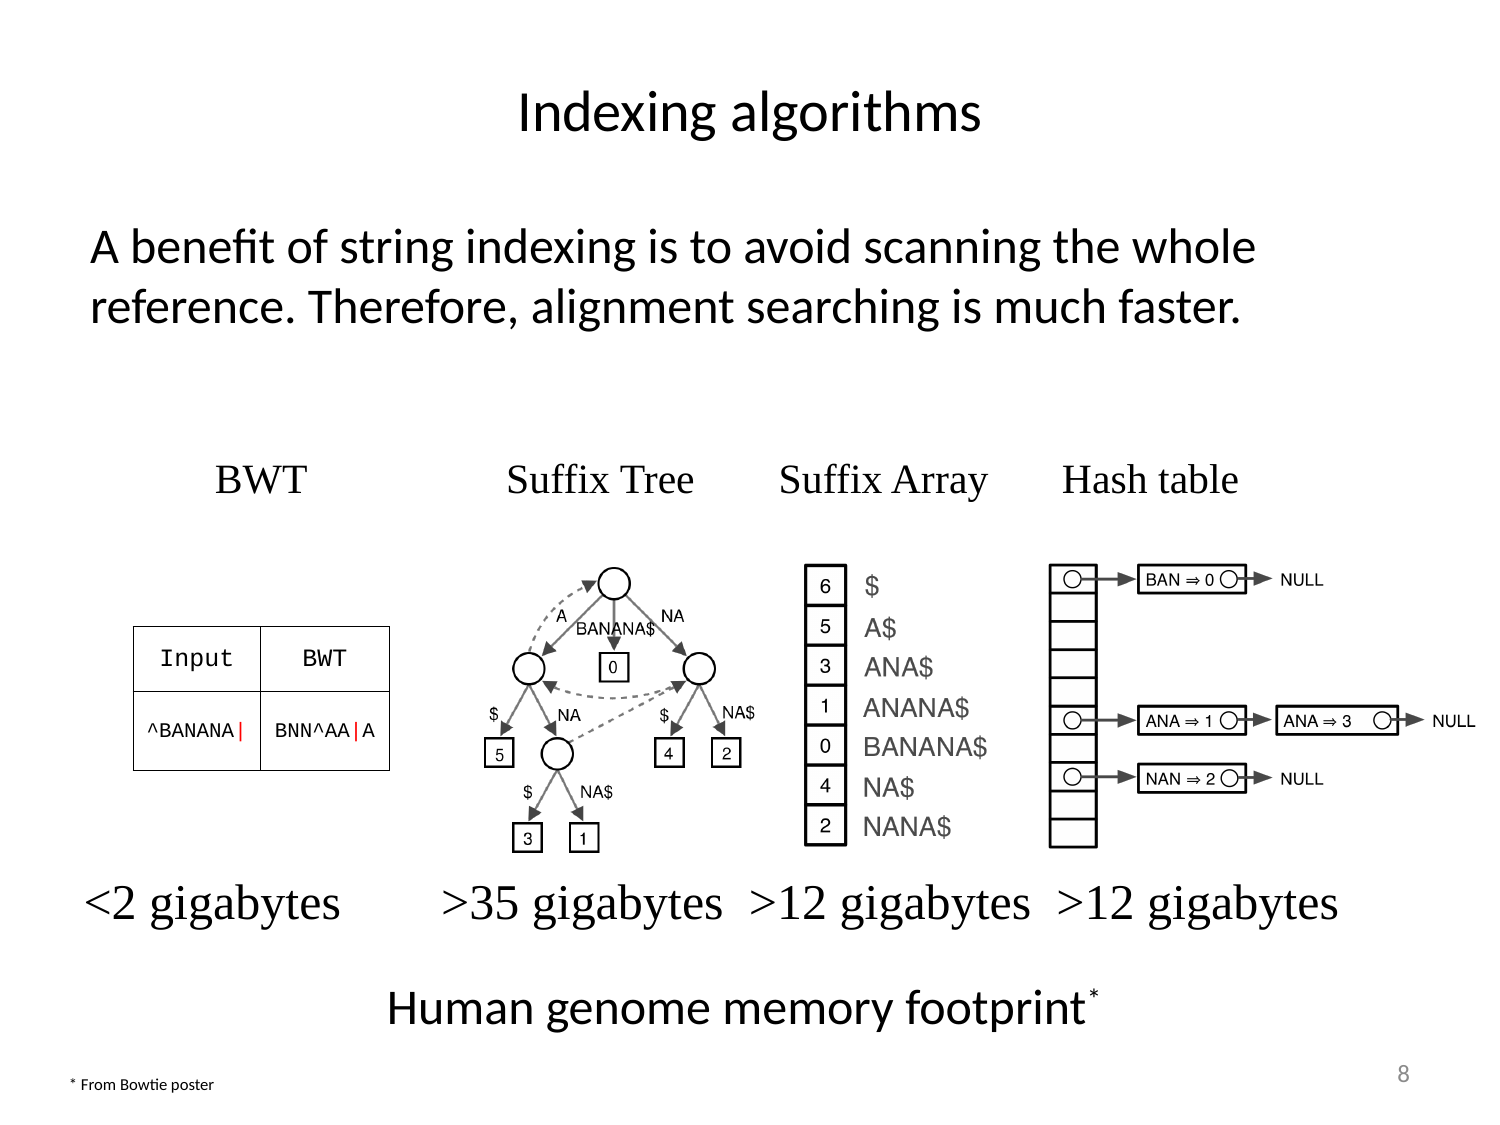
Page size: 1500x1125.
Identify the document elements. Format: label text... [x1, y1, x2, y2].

text_box BWT Suffix Tree Suffix Array Hash table [199, 427, 1301, 528]
picture [1047, 562, 1485, 850]
slide_number 8 [1074, 1042, 1425, 1103]
text_box * From Bowtie poster [54, 1066, 230, 1101]
text_box Human genome memory footprint* [154, 967, 1335, 1043]
table_header BWT [261, 627, 389, 691]
list A benefit of string indexing is to avoid scanning the whole reference. Therefore, alignment searching is much faster. [75, 205, 1425, 364]
picture [479, 562, 760, 860]
picture [801, 562, 999, 849]
text_box <2 gigabytes >35 gigabytes >12 gigabytes >12 gigabytes [68, 849, 1435, 949]
table_cell ^BANANA| [134, 692, 260, 770]
title Indexing algorithms [75, 45, 1425, 172]
table_header Input [134, 627, 260, 691]
table_cell BNN^AA|A [261, 692, 389, 770]
